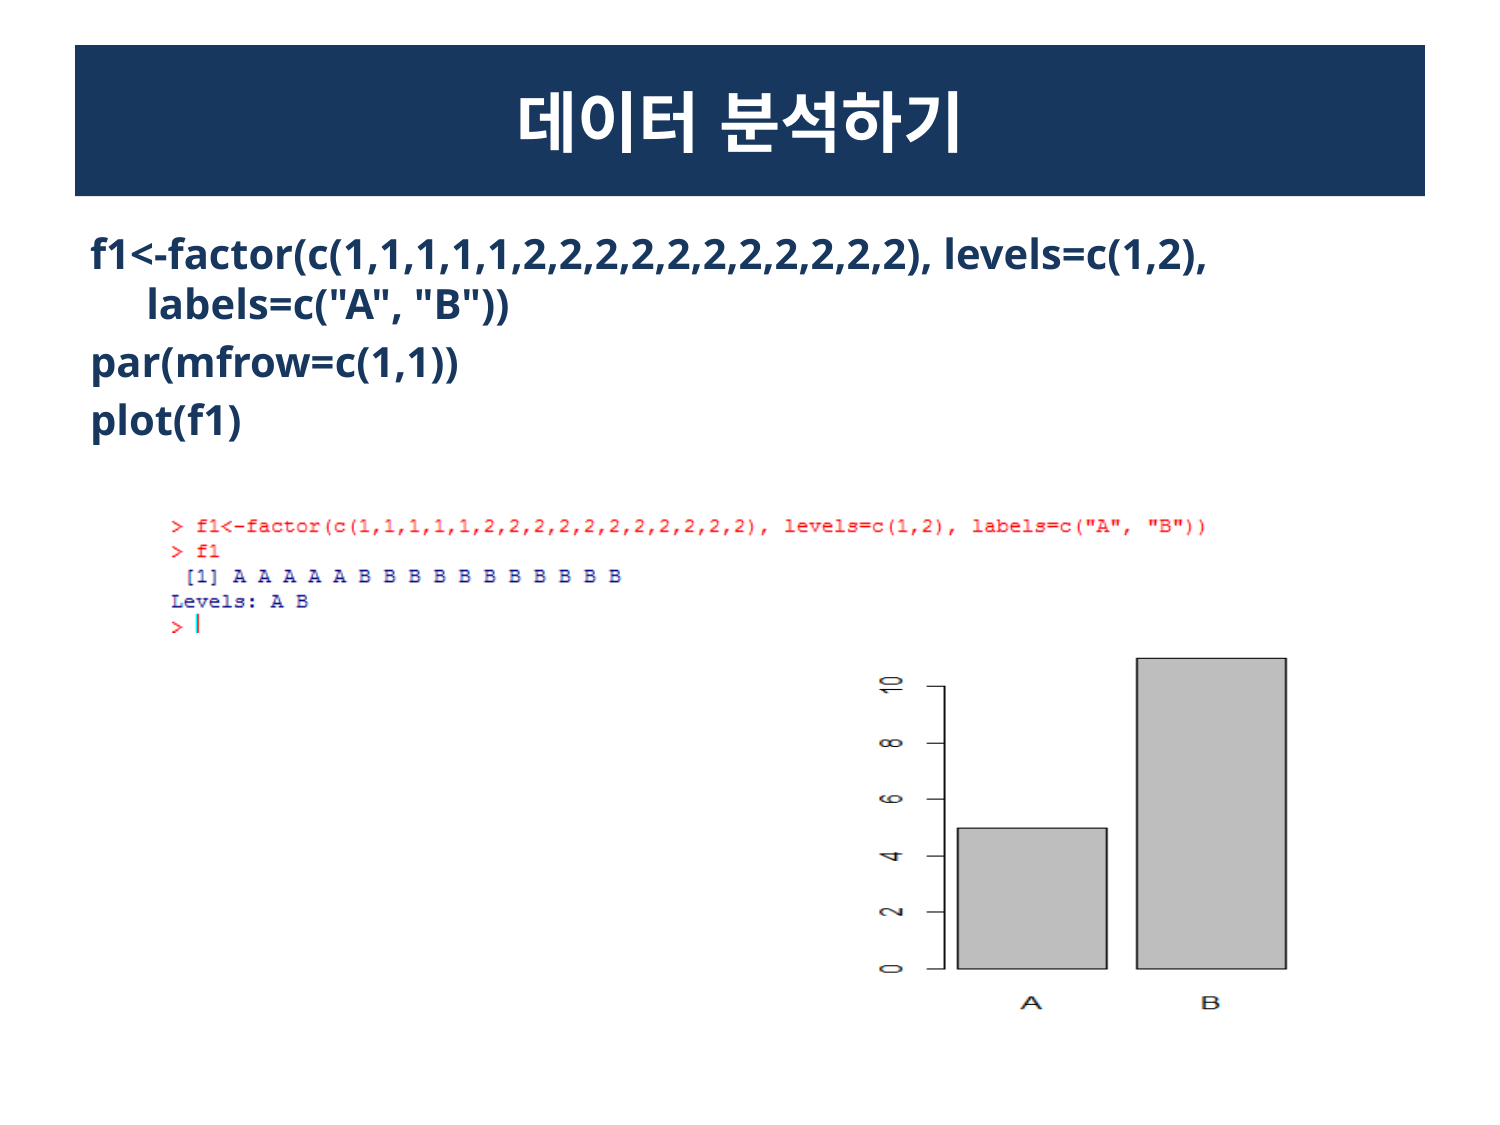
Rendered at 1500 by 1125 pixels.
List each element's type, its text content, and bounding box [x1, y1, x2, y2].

list f1<-factor(c(1,1,1,1,1,2,2,2,2,2,2,2,2,2,2,2), levels=c(1,2), labels=c("A", "B")) par(mfrow=c(1,1)) plot(f1) [75, 219, 1425, 1005]
title 데이터 분석하기 [75, 45, 1425, 197]
picture [170, 514, 1377, 1077]
